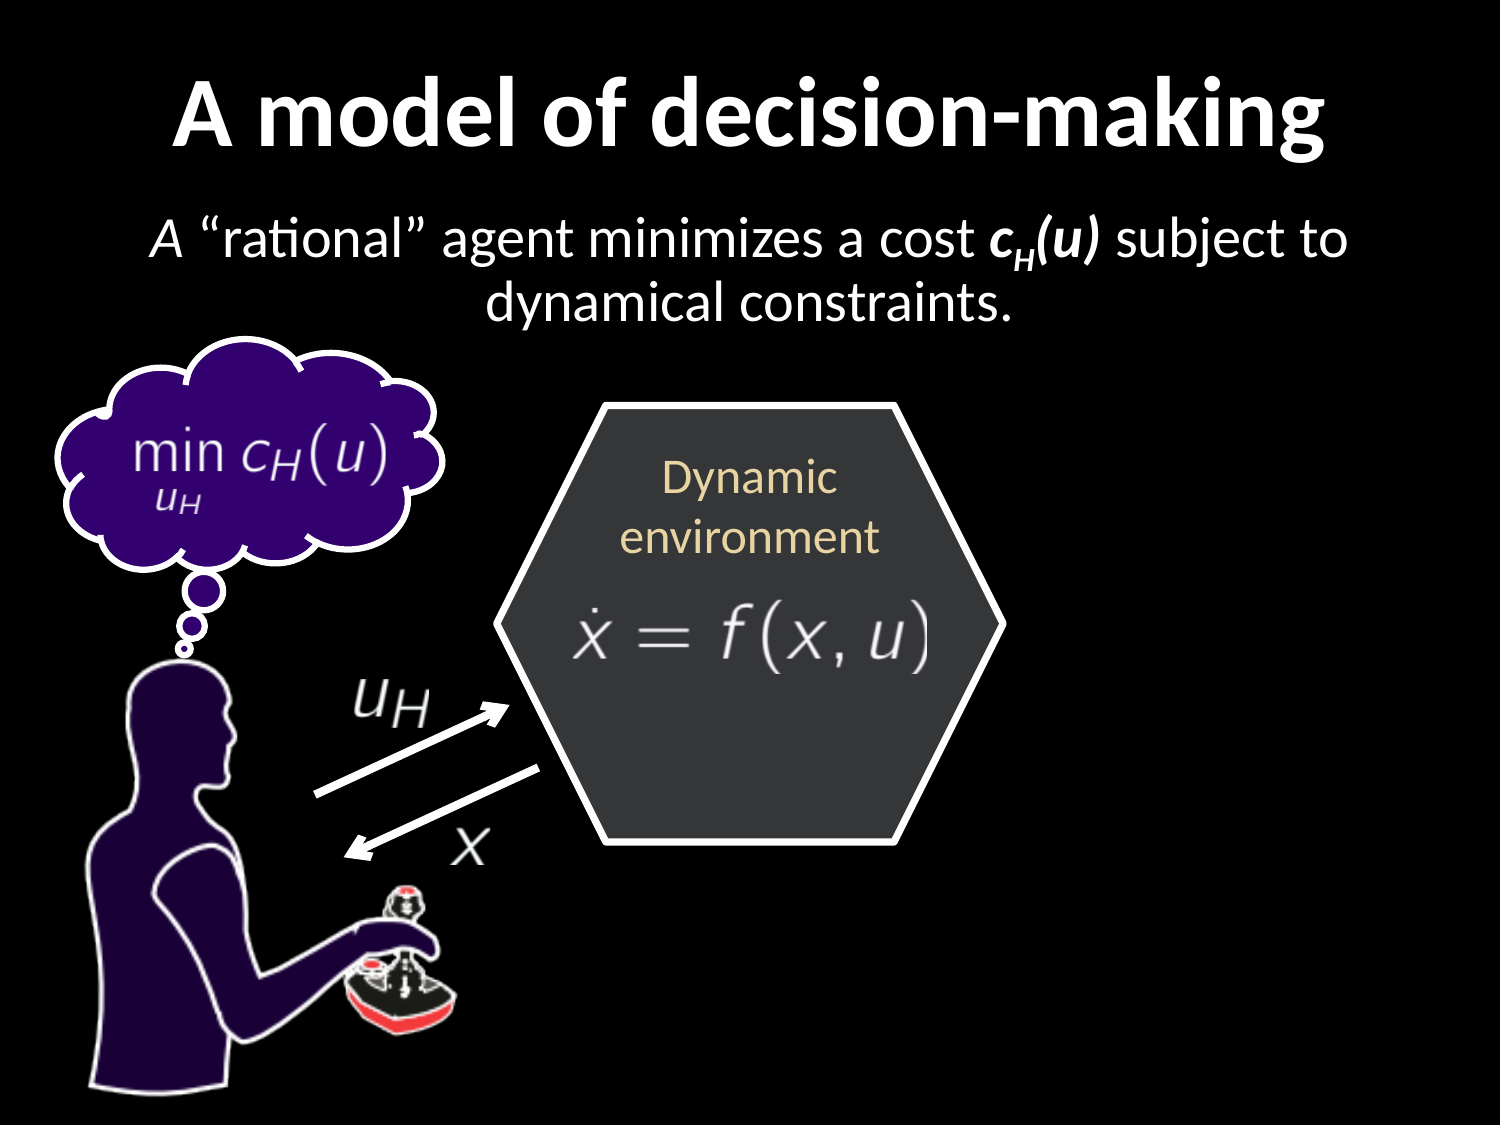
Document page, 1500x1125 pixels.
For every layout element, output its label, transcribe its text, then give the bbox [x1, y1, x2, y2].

list A “rational” agent minimizes a cost cH(u) subject to dynamical constraints. [68, 192, 1432, 330]
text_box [57, 338, 539, 1119]
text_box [543, 405, 1004, 843]
list A model of decision-making [0, 36, 1500, 193]
